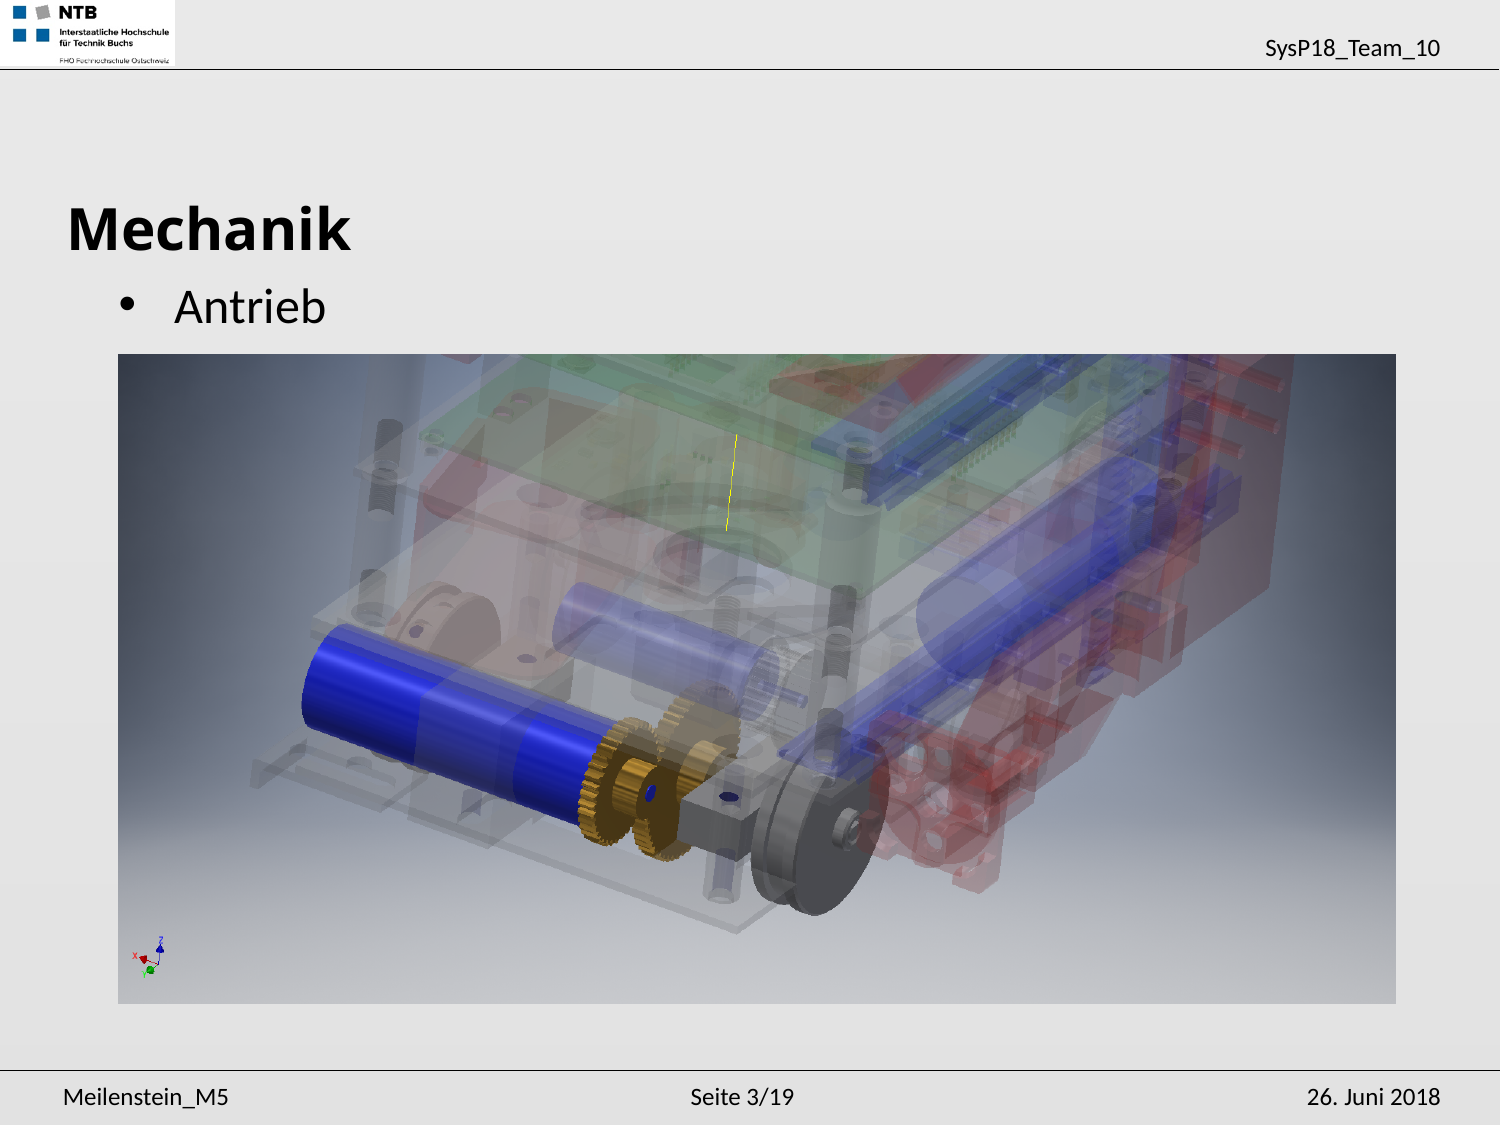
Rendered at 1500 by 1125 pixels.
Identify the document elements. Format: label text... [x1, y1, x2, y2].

text_box Seite 3/19 [595, 1073, 891, 1118]
picture [118, 354, 1396, 1004]
text_box Antrieb [103, 266, 837, 521]
picture [0, 0, 175, 67]
text_box SysP18_Team_10 [1250, 23, 1456, 69]
text_box Mechanik [51, 184, 774, 270]
text_box 26. Juni 2018 [1291, 1073, 1457, 1118]
text_box Meilenstein_M5 [48, 1073, 245, 1125]
